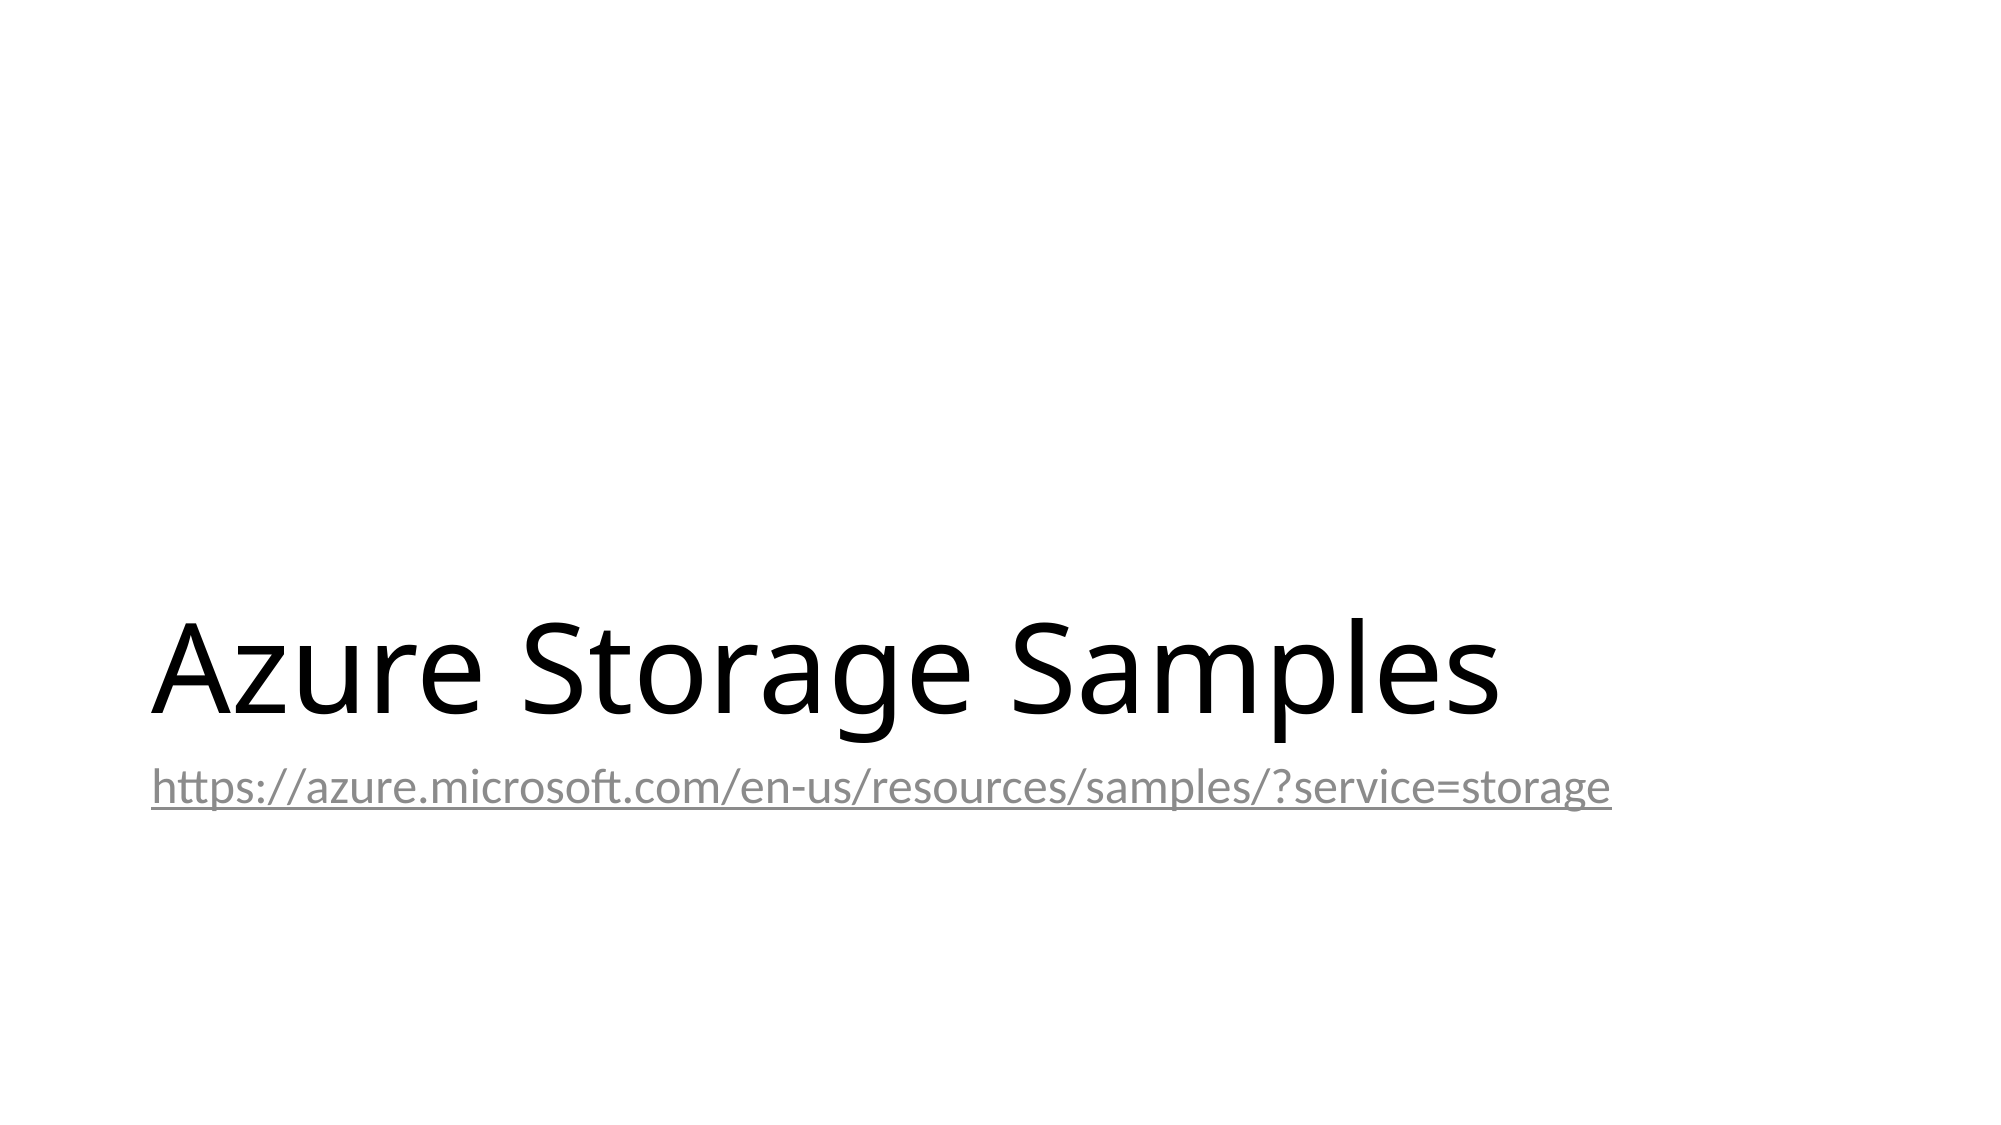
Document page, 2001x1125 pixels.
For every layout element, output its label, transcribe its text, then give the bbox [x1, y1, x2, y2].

title Azure Storage Samples [136, 280, 1862, 749]
list https://azure.microsoft.com/en-us/resources/samples/?service=storage [136, 752, 1862, 999]
